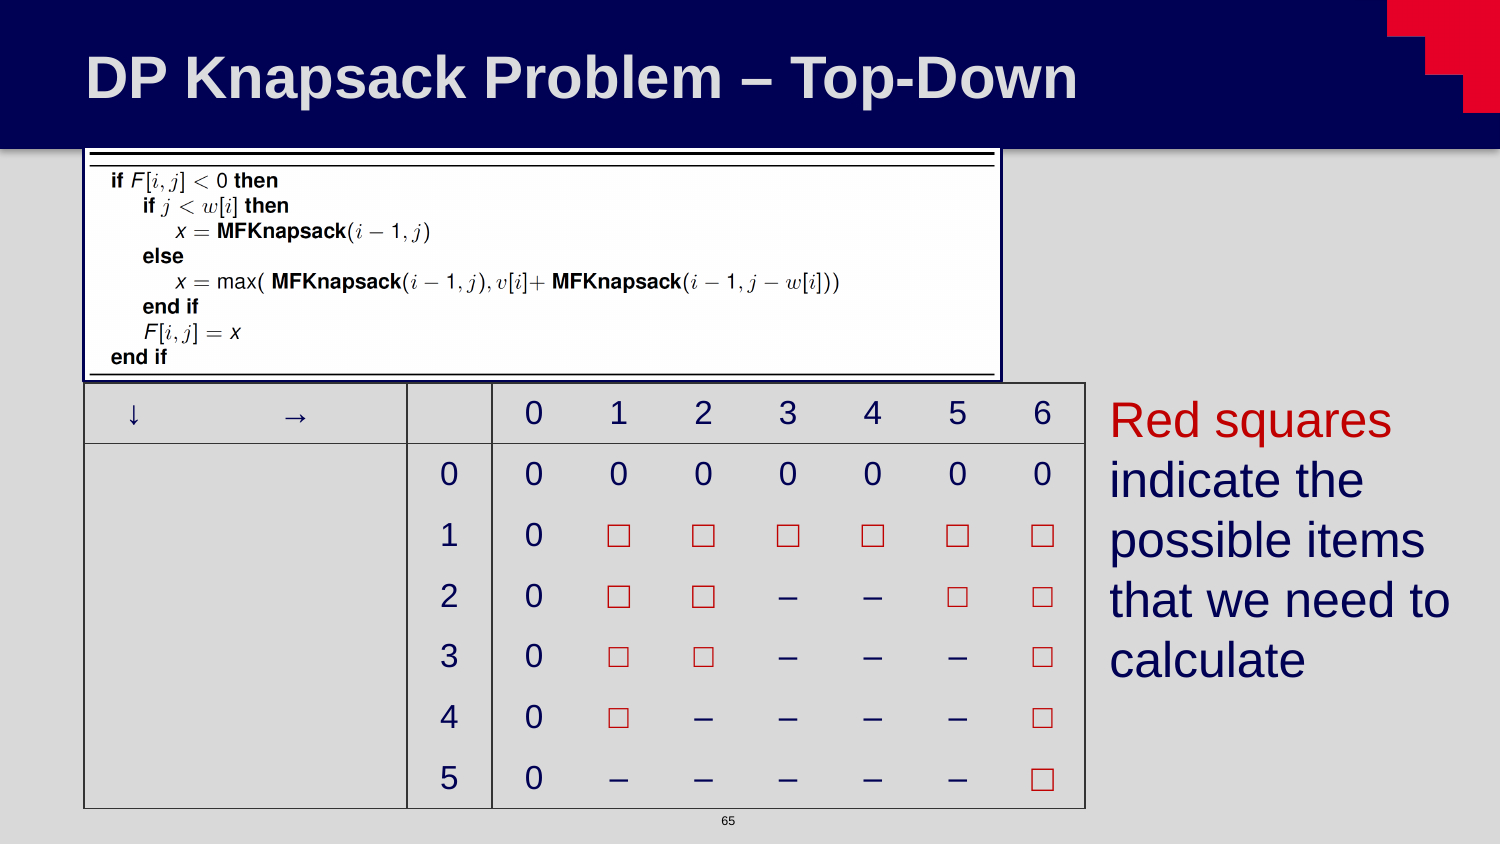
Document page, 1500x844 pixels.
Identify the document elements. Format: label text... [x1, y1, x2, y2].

text_box Red squares indicate the possible items that we need to calculate [1094, 379, 1470, 695]
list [84, 147, 1000, 380]
title DP Knapsack Problem – Top-Down [0, 0, 1356, 150]
picture [1387, 0, 1500, 113]
